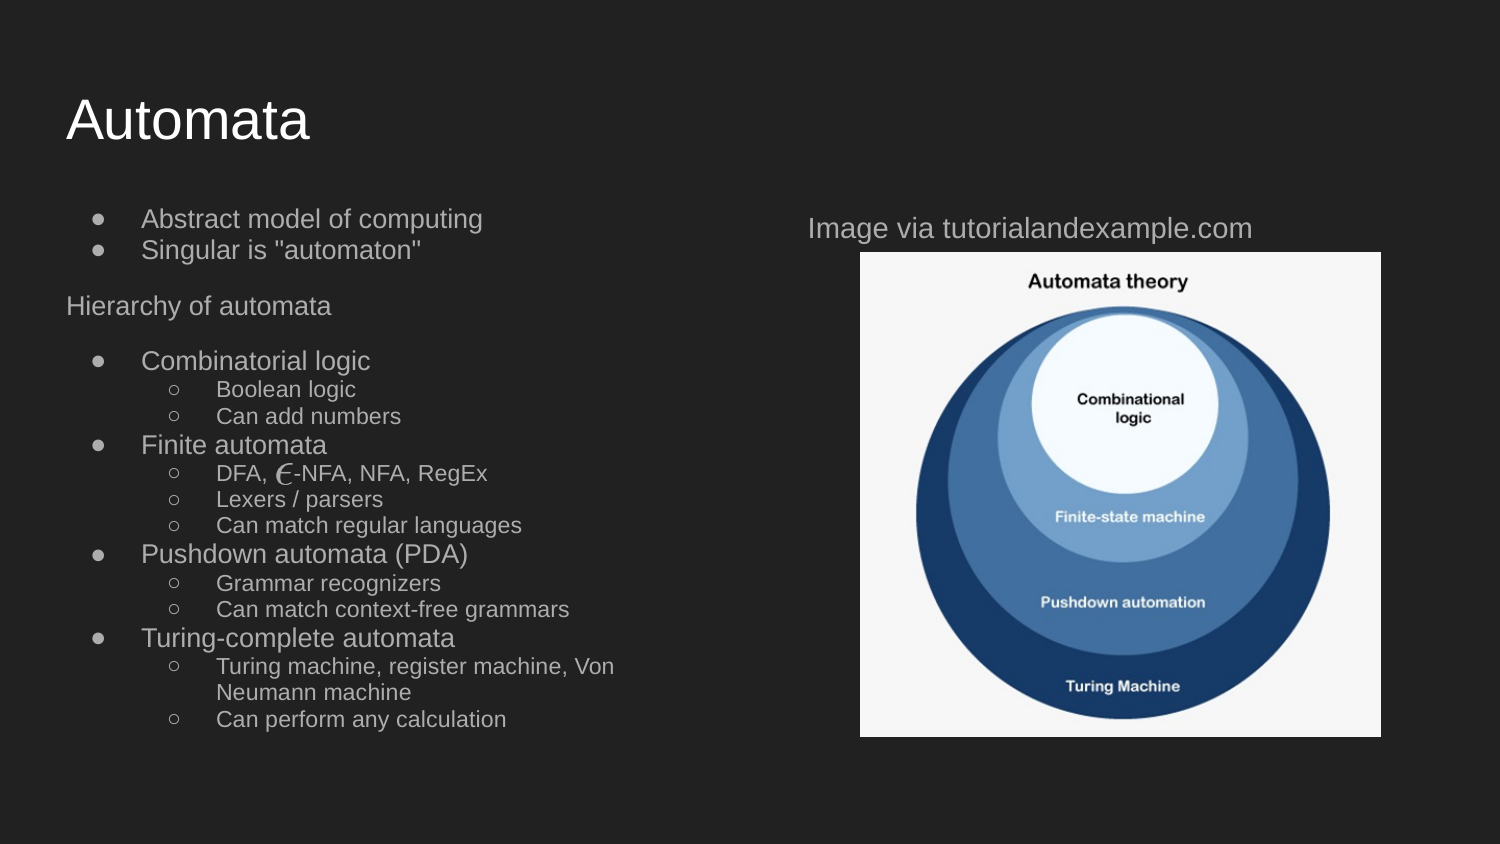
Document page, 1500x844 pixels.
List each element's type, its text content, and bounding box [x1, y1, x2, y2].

list Image via tutorialandexample.com [792, 189, 1449, 750]
list Abstract model of computing Singular is "automaton" Hierarchy of automata Combinatorial logic Boolean logic Can add numbers Finite automata DFA, -NFA, NFA, RegEx Lexers / parsers Can match regular languages Pushdown automata (PDA) Grammar recognizers Can match context-free grammars Turing-complete automata Turing machine, register machine, Von Neumann machine Can perform any calculation [51, 189, 708, 750]
title Automata [51, 72, 1449, 167]
picture [860, 252, 1381, 737]
picture [275, 463, 293, 486]
